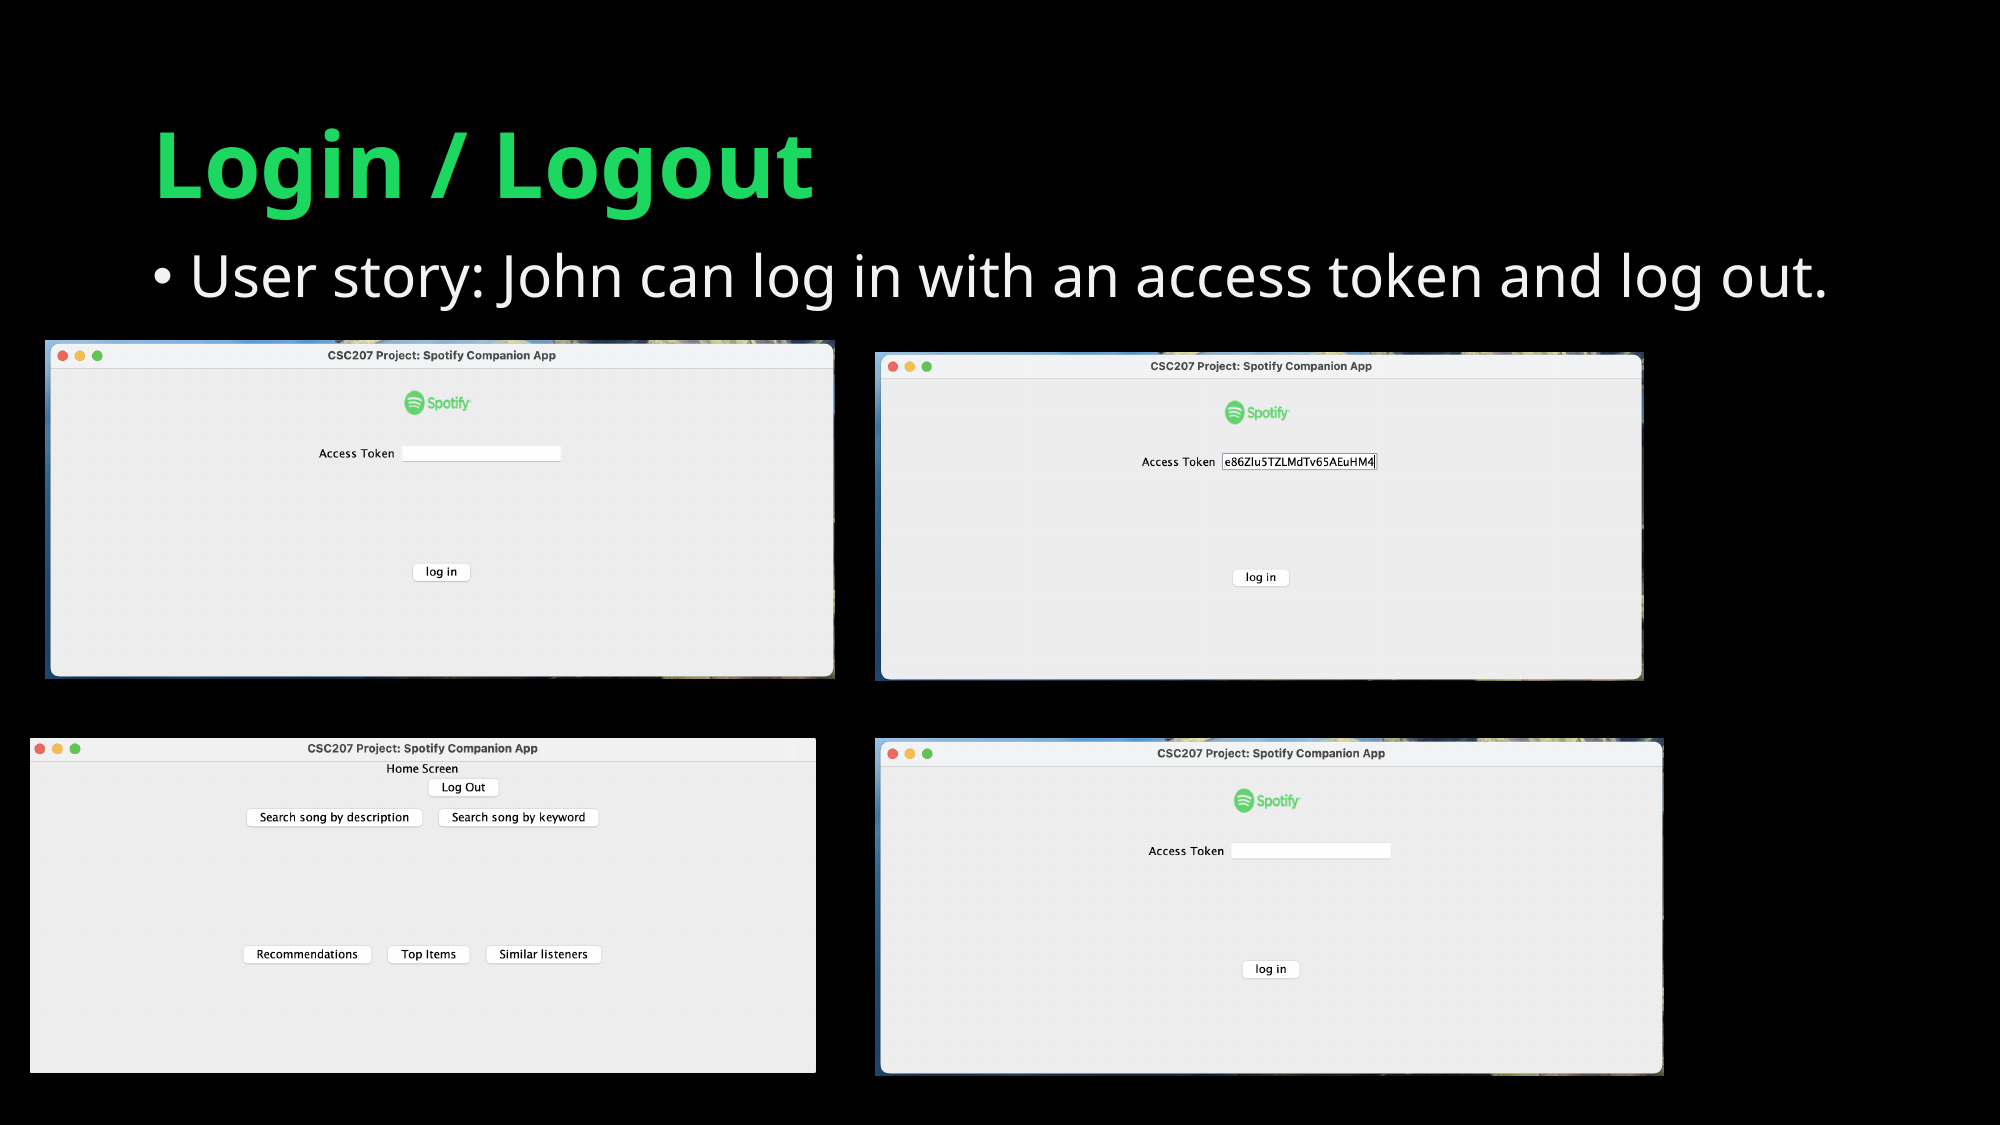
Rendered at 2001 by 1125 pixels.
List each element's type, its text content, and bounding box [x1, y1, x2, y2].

picture [874, 352, 1645, 681]
picture [29, 737, 816, 1074]
picture [875, 737, 1665, 1077]
list User story: John can log in with an access token and log out. [137, 240, 1863, 954]
picture [45, 340, 835, 679]
title Login / Logout [137, 59, 1863, 240]
